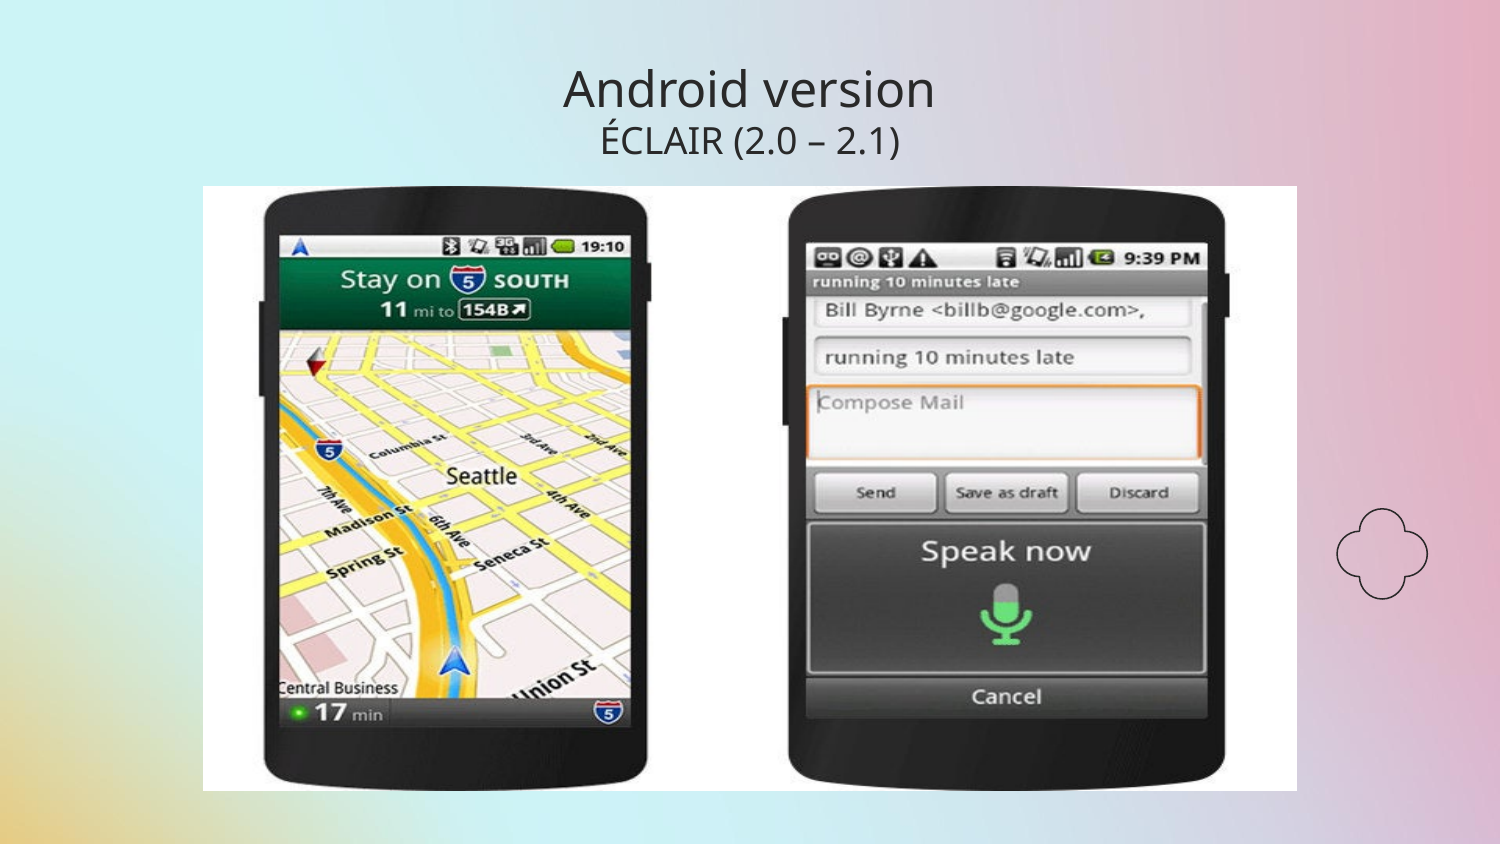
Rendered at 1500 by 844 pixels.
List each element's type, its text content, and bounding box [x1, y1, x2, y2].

title Android version ÉCLAIR (2.0 – 2.1) [245, 41, 1255, 155]
picture [0, 0, 1500, 844]
